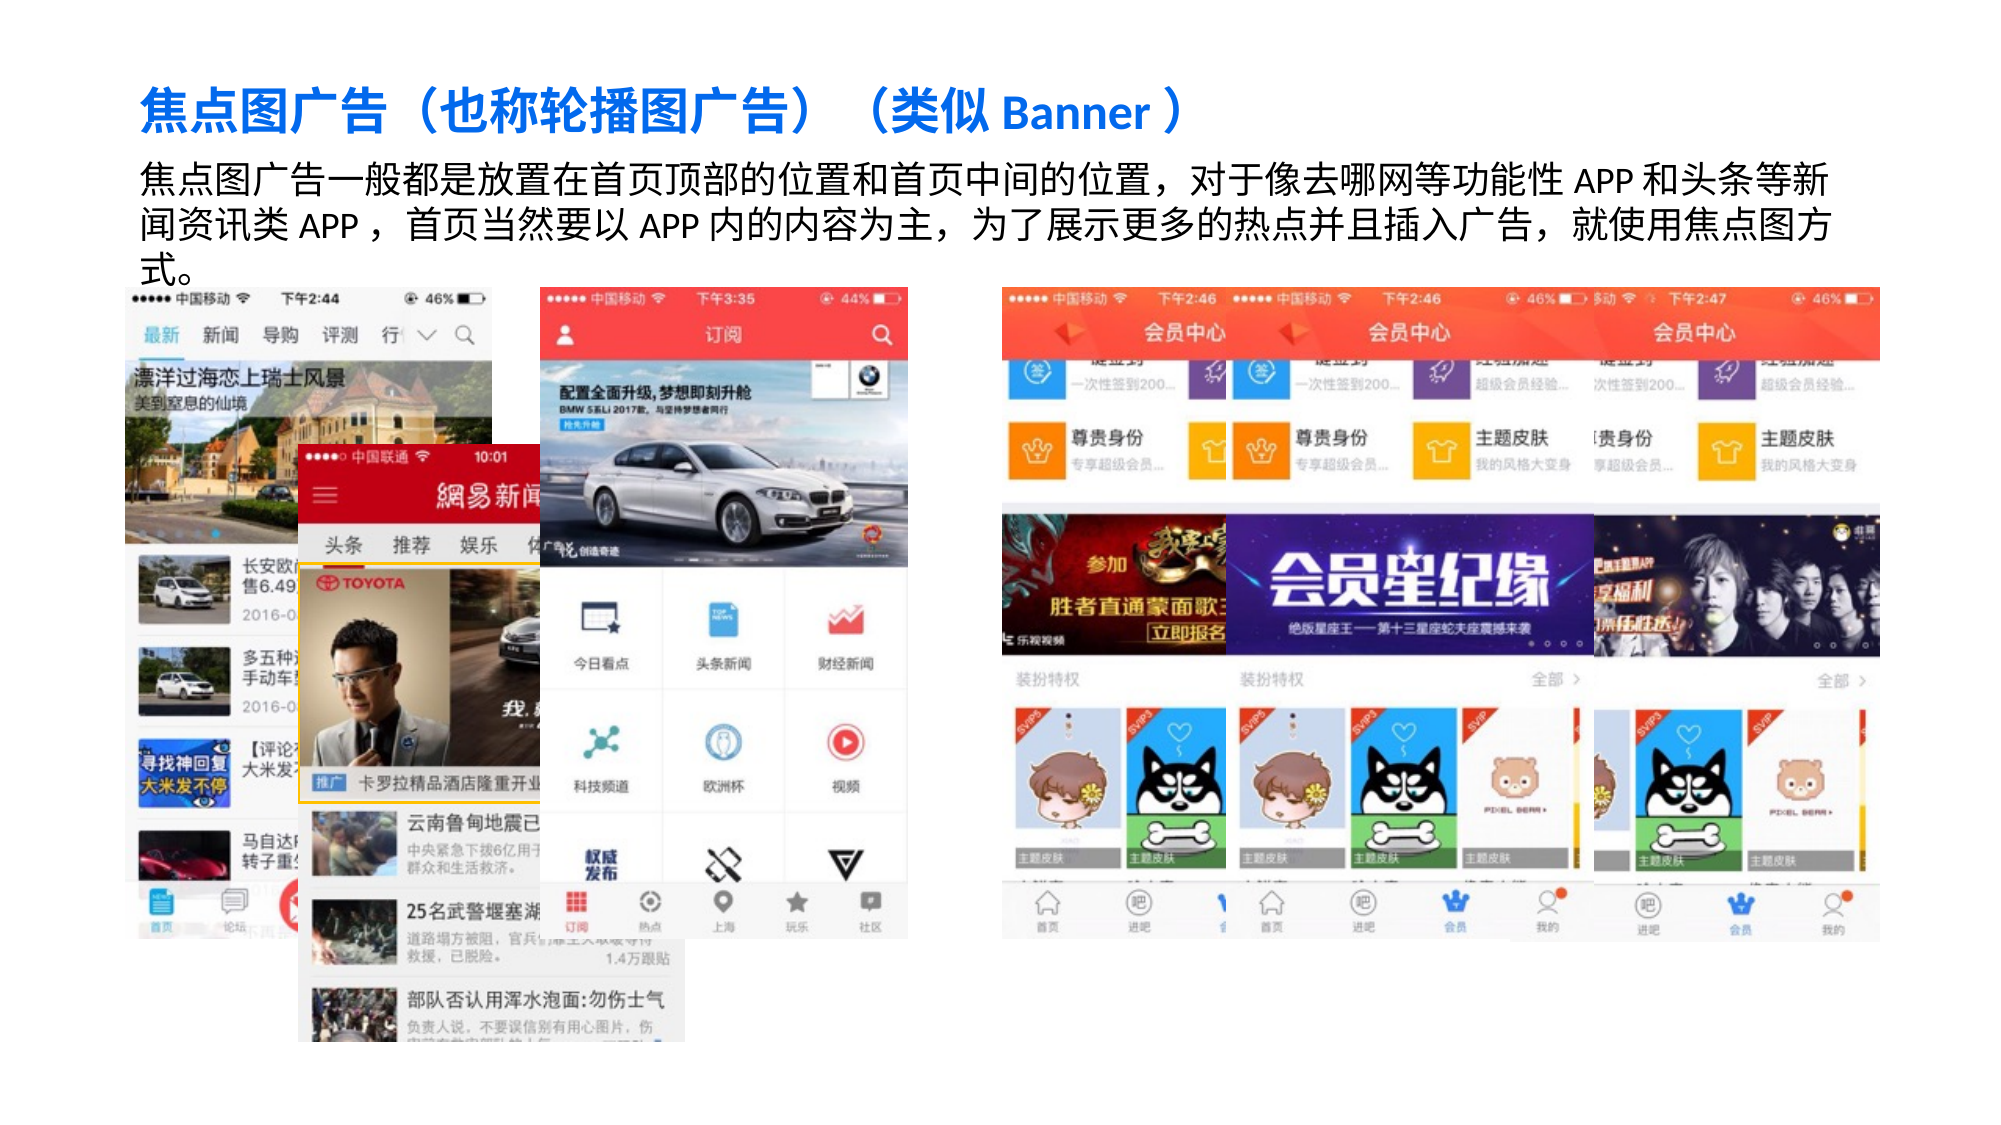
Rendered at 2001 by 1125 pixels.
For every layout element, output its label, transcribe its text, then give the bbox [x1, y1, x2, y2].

picture [540, 287, 908, 939]
text_box 焦点图广告一般都是放置在首页顶部的位置和首页中间的位置，对于像去哪网等功能性APP和头条等新闻资讯类APP，首页当然要以APP内的内容为主，为了展示更多的热点并且插入广告，就使用焦点图方式。 [124, 148, 1880, 299]
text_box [298, 444, 685, 1042]
picture [1002, 287, 1880, 942]
text_box 焦点图广告（也称轮播图广告）（类似Banner） [124, 72, 1323, 148]
picture [124, 287, 492, 939]
